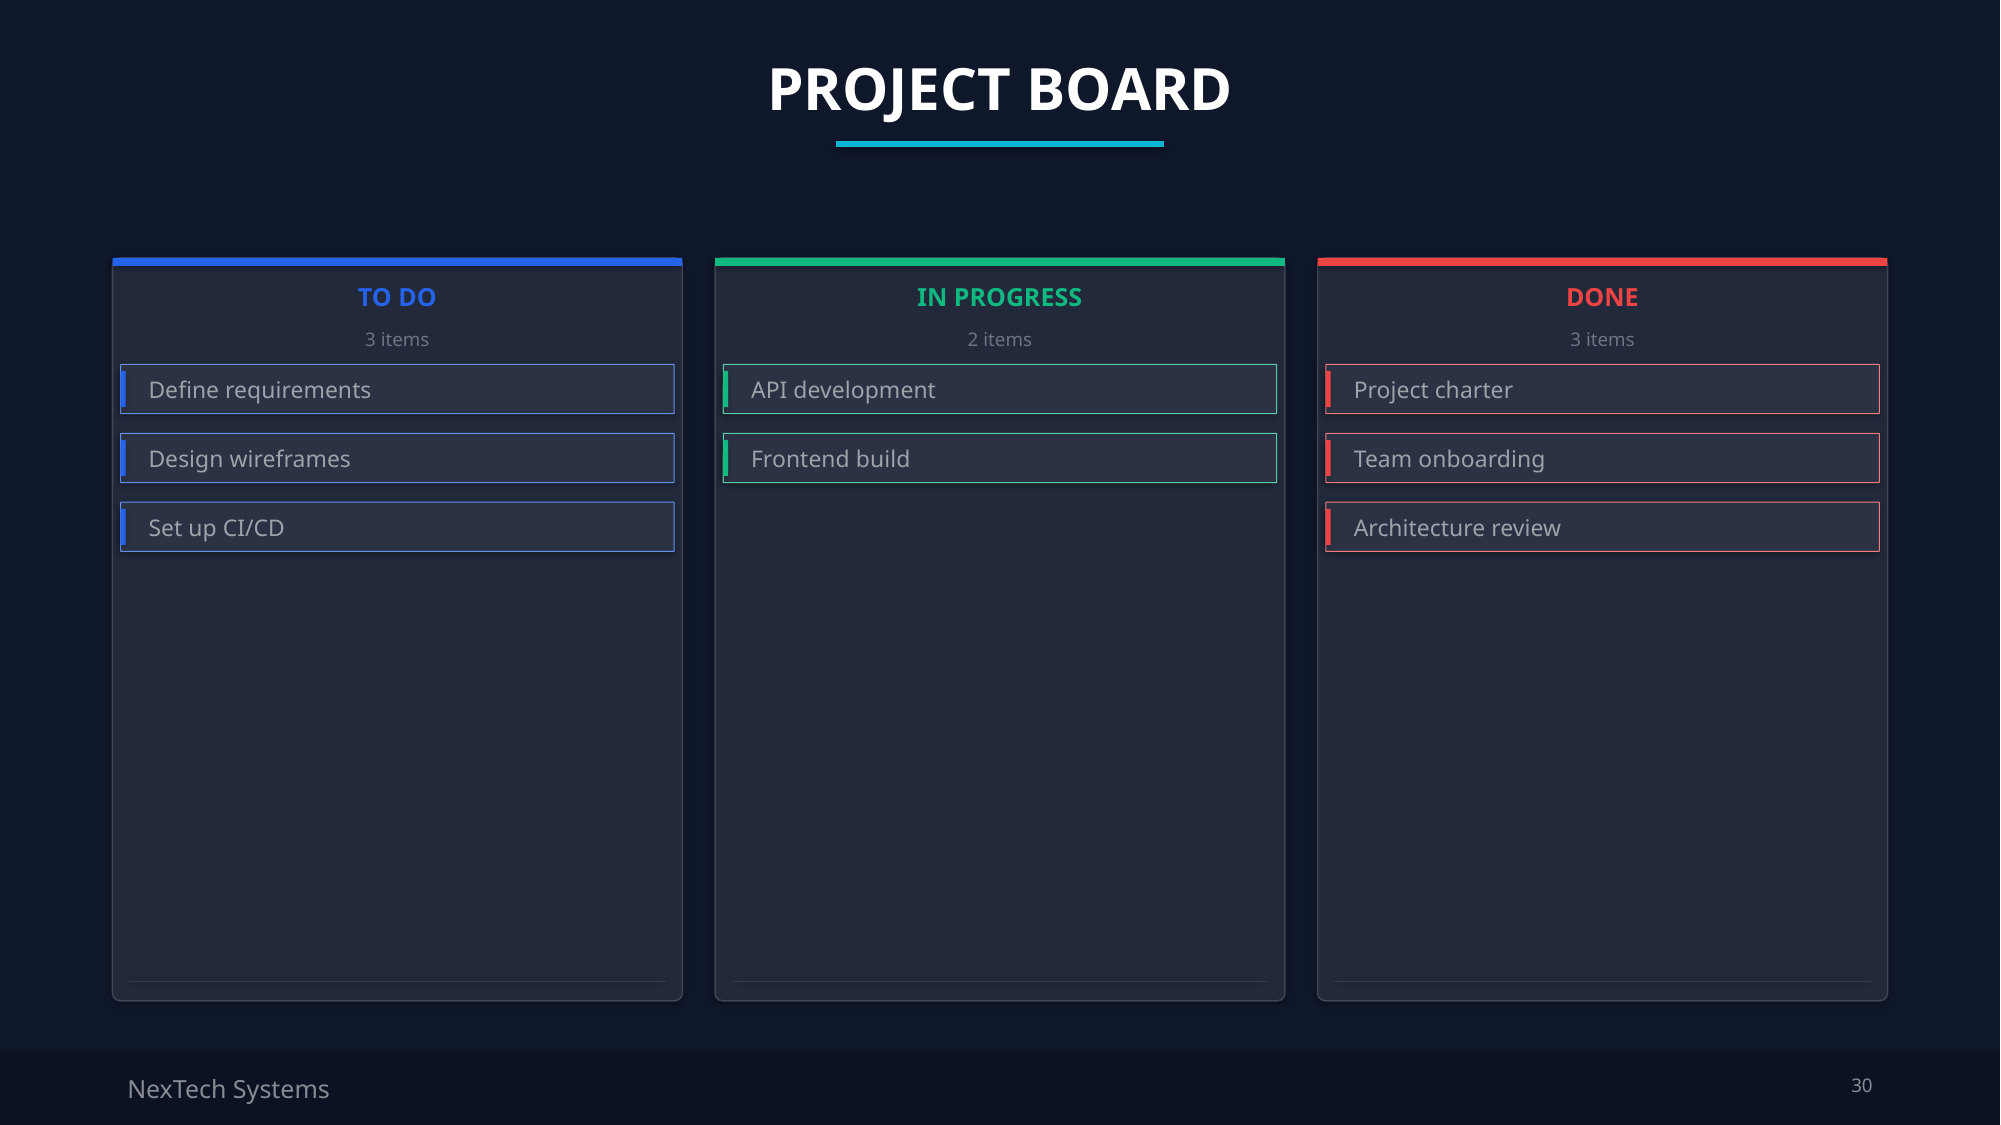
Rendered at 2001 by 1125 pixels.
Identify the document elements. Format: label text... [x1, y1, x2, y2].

text_box [119, 432, 675, 484]
text_box 30 [1821, 1066, 1888, 1104]
text_box [1325, 508, 1332, 546]
text_box [119, 363, 675, 415]
text_box [119, 501, 675, 553]
text_box [111, 274, 684, 1002]
text_box [1325, 501, 1881, 553]
text_box [120, 508, 126, 546]
text_box Architecture review [1338, 505, 1871, 548]
text_box [723, 439, 729, 477]
text_box 3 items [1330, 320, 1875, 358]
text_box [1317, 257, 1888, 267]
text_box [120, 439, 126, 477]
text_box DONE [1330, 274, 1875, 319]
text_box NexTech Systems [112, 1066, 605, 1112]
text_box [714, 275, 1286, 1002]
text_box [1325, 439, 1332, 477]
text_box Team onboarding [1338, 436, 1871, 479]
text_box Frontend build [736, 436, 1269, 479]
text_box [1325, 363, 1881, 415]
text_box IN PROGRESS [728, 274, 1272, 319]
text_box [112, 257, 683, 267]
text_box API development [736, 367, 1269, 411]
text_box [0, 0, 2000, 1049]
text_box [722, 363, 1278, 415]
text_box Project charter [1338, 367, 1871, 411]
text_box [0, 1049, 2000, 1125]
text_box 2 items [728, 320, 1272, 358]
text_box Set up CI/CD [133, 505, 666, 548]
text_box 3 items [125, 320, 670, 358]
text_box [1316, 274, 1889, 1002]
text_box Design wireframes [133, 436, 666, 479]
text_box [1325, 432, 1881, 484]
text_box [714, 257, 1286, 267]
text_box [723, 370, 729, 408]
text_box [722, 432, 1278, 484]
text_box PROJECT BOARD [112, 45, 1888, 130]
text_box Define requirements [133, 367, 666, 411]
text_box TO DO [125, 274, 670, 319]
text_box [1325, 370, 1332, 408]
text_box [120, 370, 126, 408]
